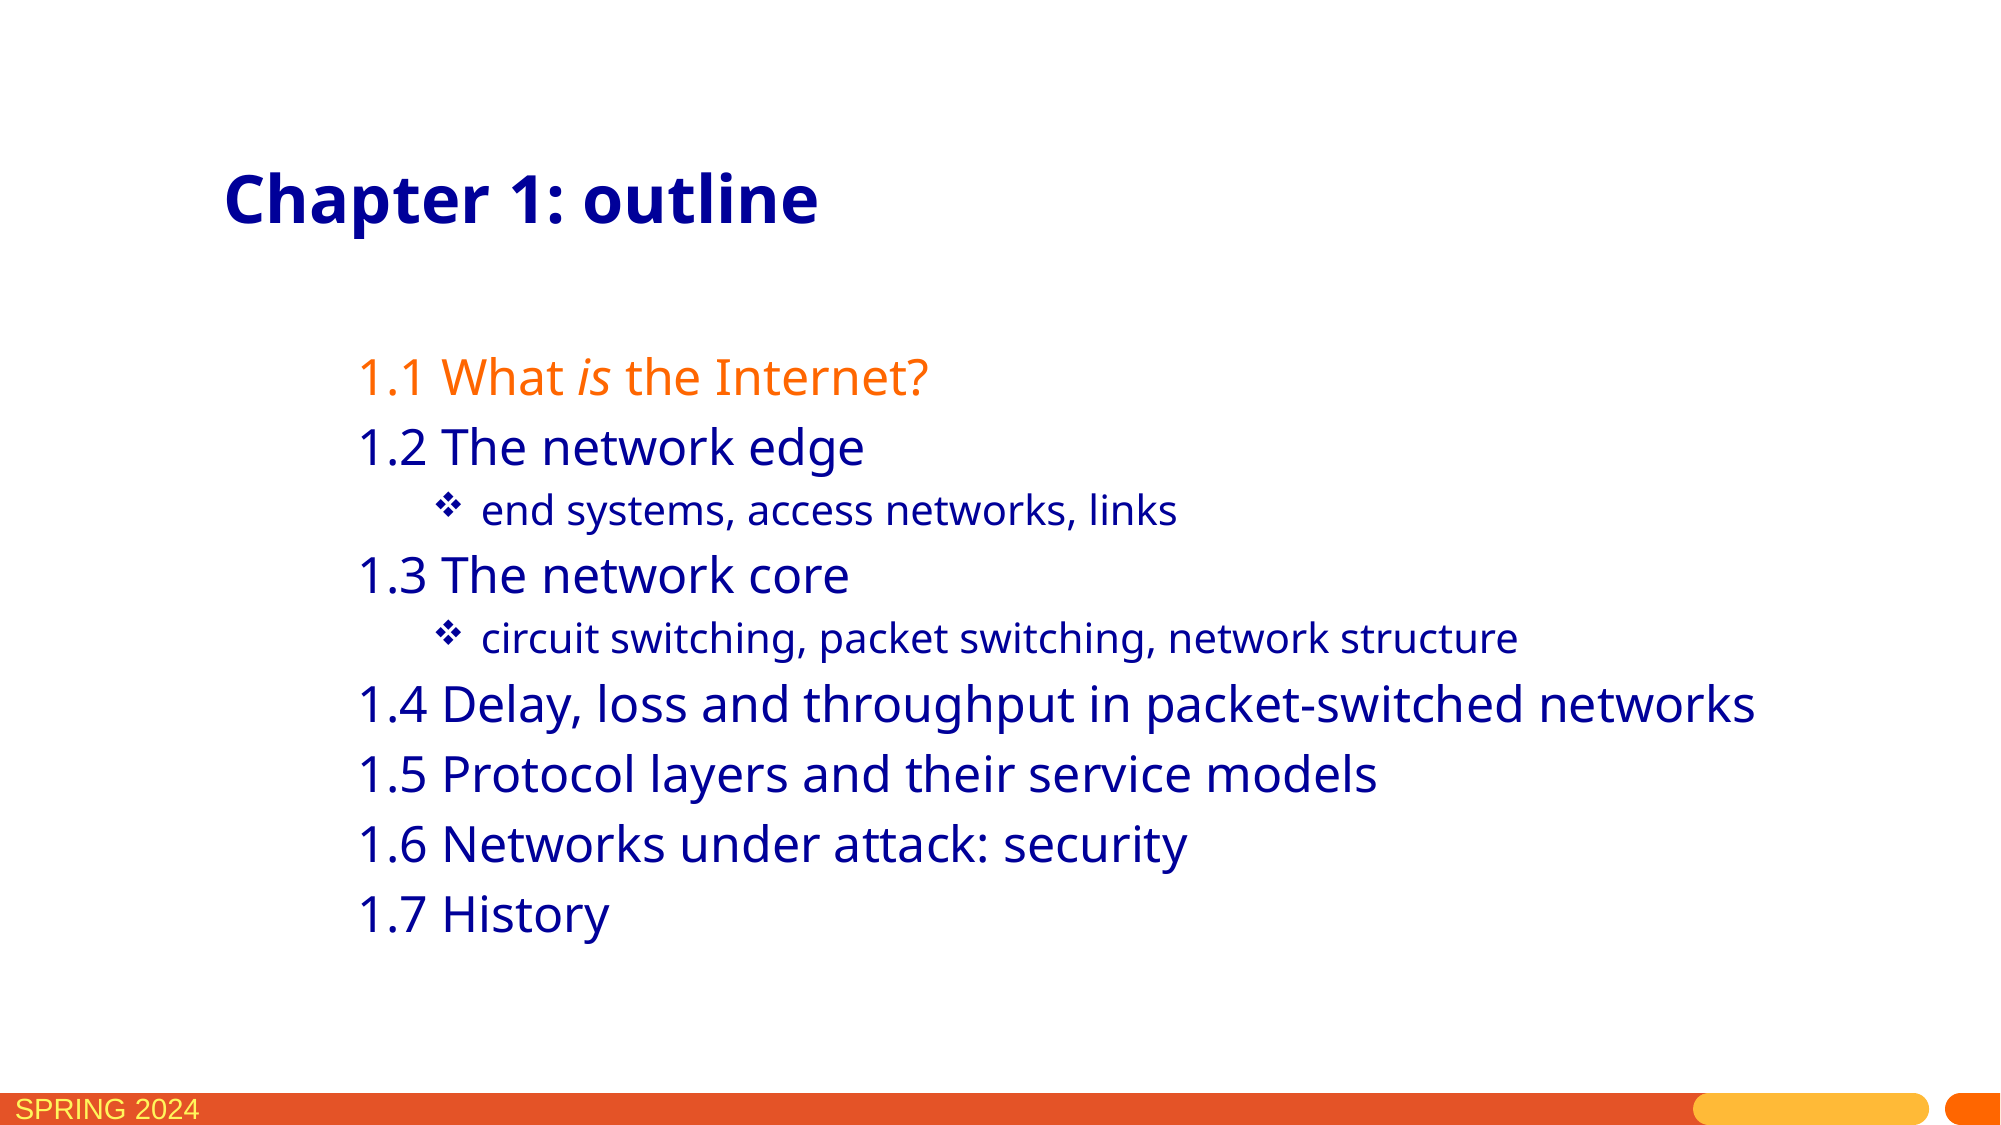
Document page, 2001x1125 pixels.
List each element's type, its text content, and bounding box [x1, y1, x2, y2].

list 1.1 What is the Internet? 1.2 The network edge end systems, access networks, links 1.3 The network core circuit switching, packet switching, network structure 1.4 Delay, loss and throughput in packet-switched networks 1.5 Protocol layers and their service models 1.6 Networks under attack: security 1.7 History [267, 338, 1914, 1035]
title Chapter 1: outline [208, 137, 1914, 256]
